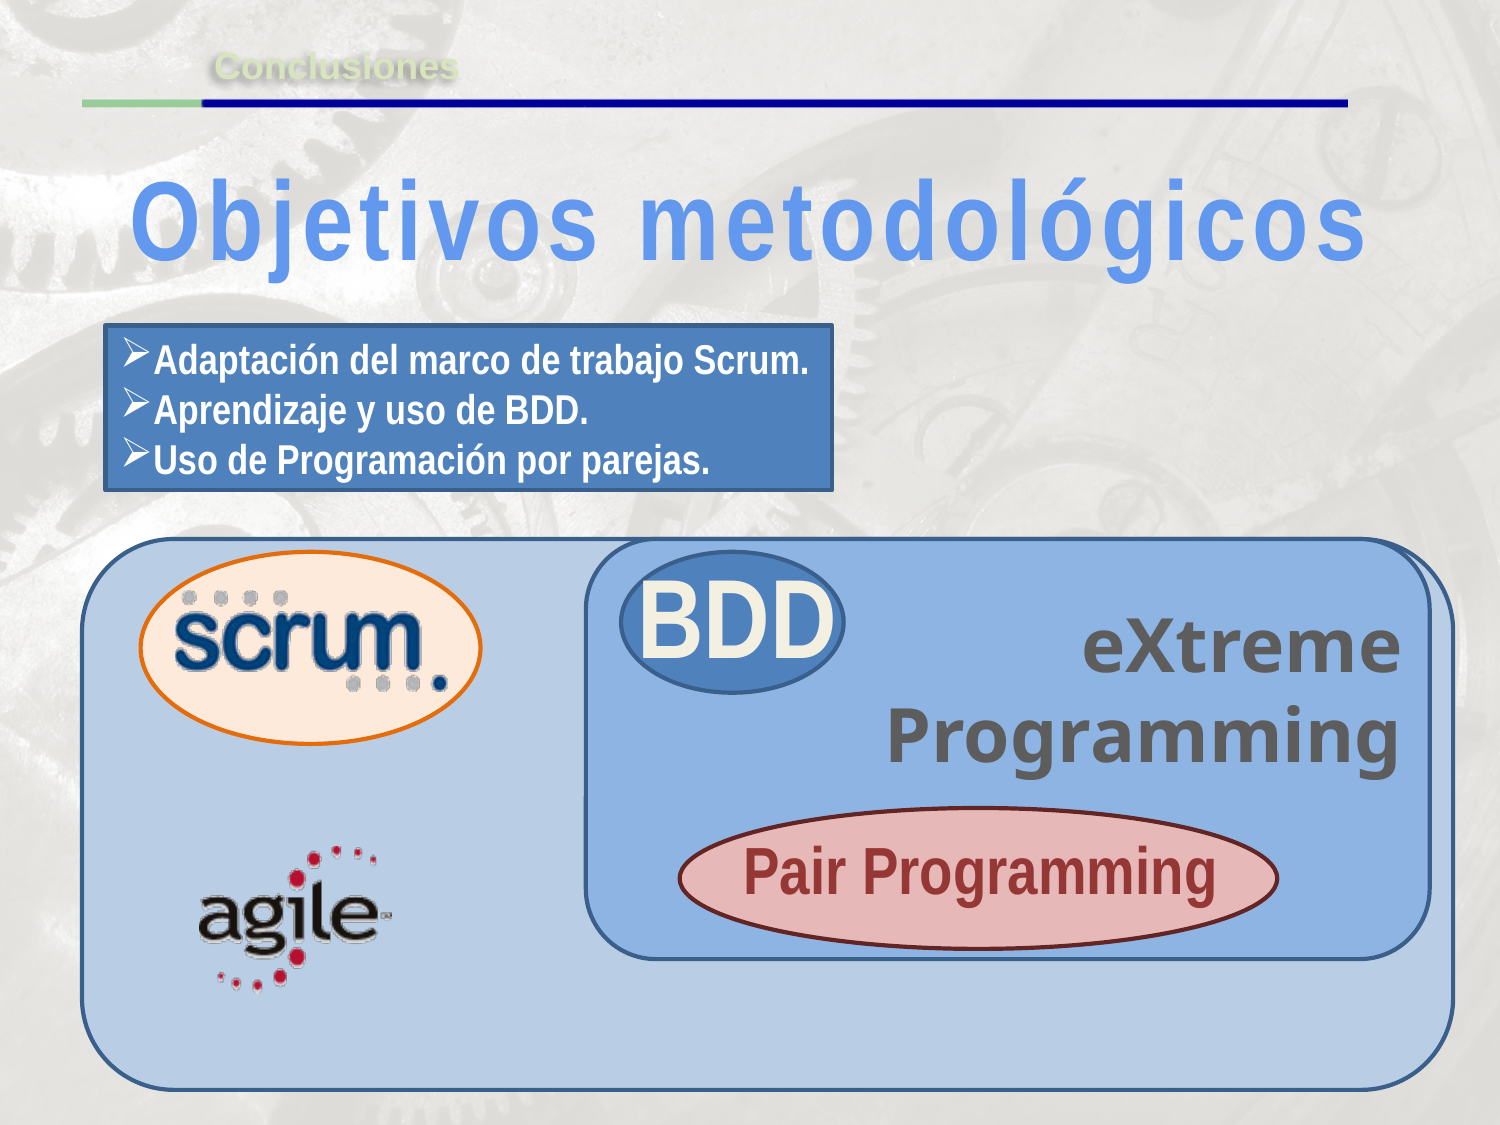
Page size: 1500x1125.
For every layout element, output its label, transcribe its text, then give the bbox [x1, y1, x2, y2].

text_box Adaptación del marco de trabajo Scrum. Aprendizaje y uso de BDD. Uso de Programación por parejas. [103, 323, 834, 492]
text_box Objetivos metodológicos [113, 138, 1386, 292]
title Conclusiones [199, 35, 1425, 94]
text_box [81, 538, 1454, 1091]
picture [81, 93, 1348, 116]
